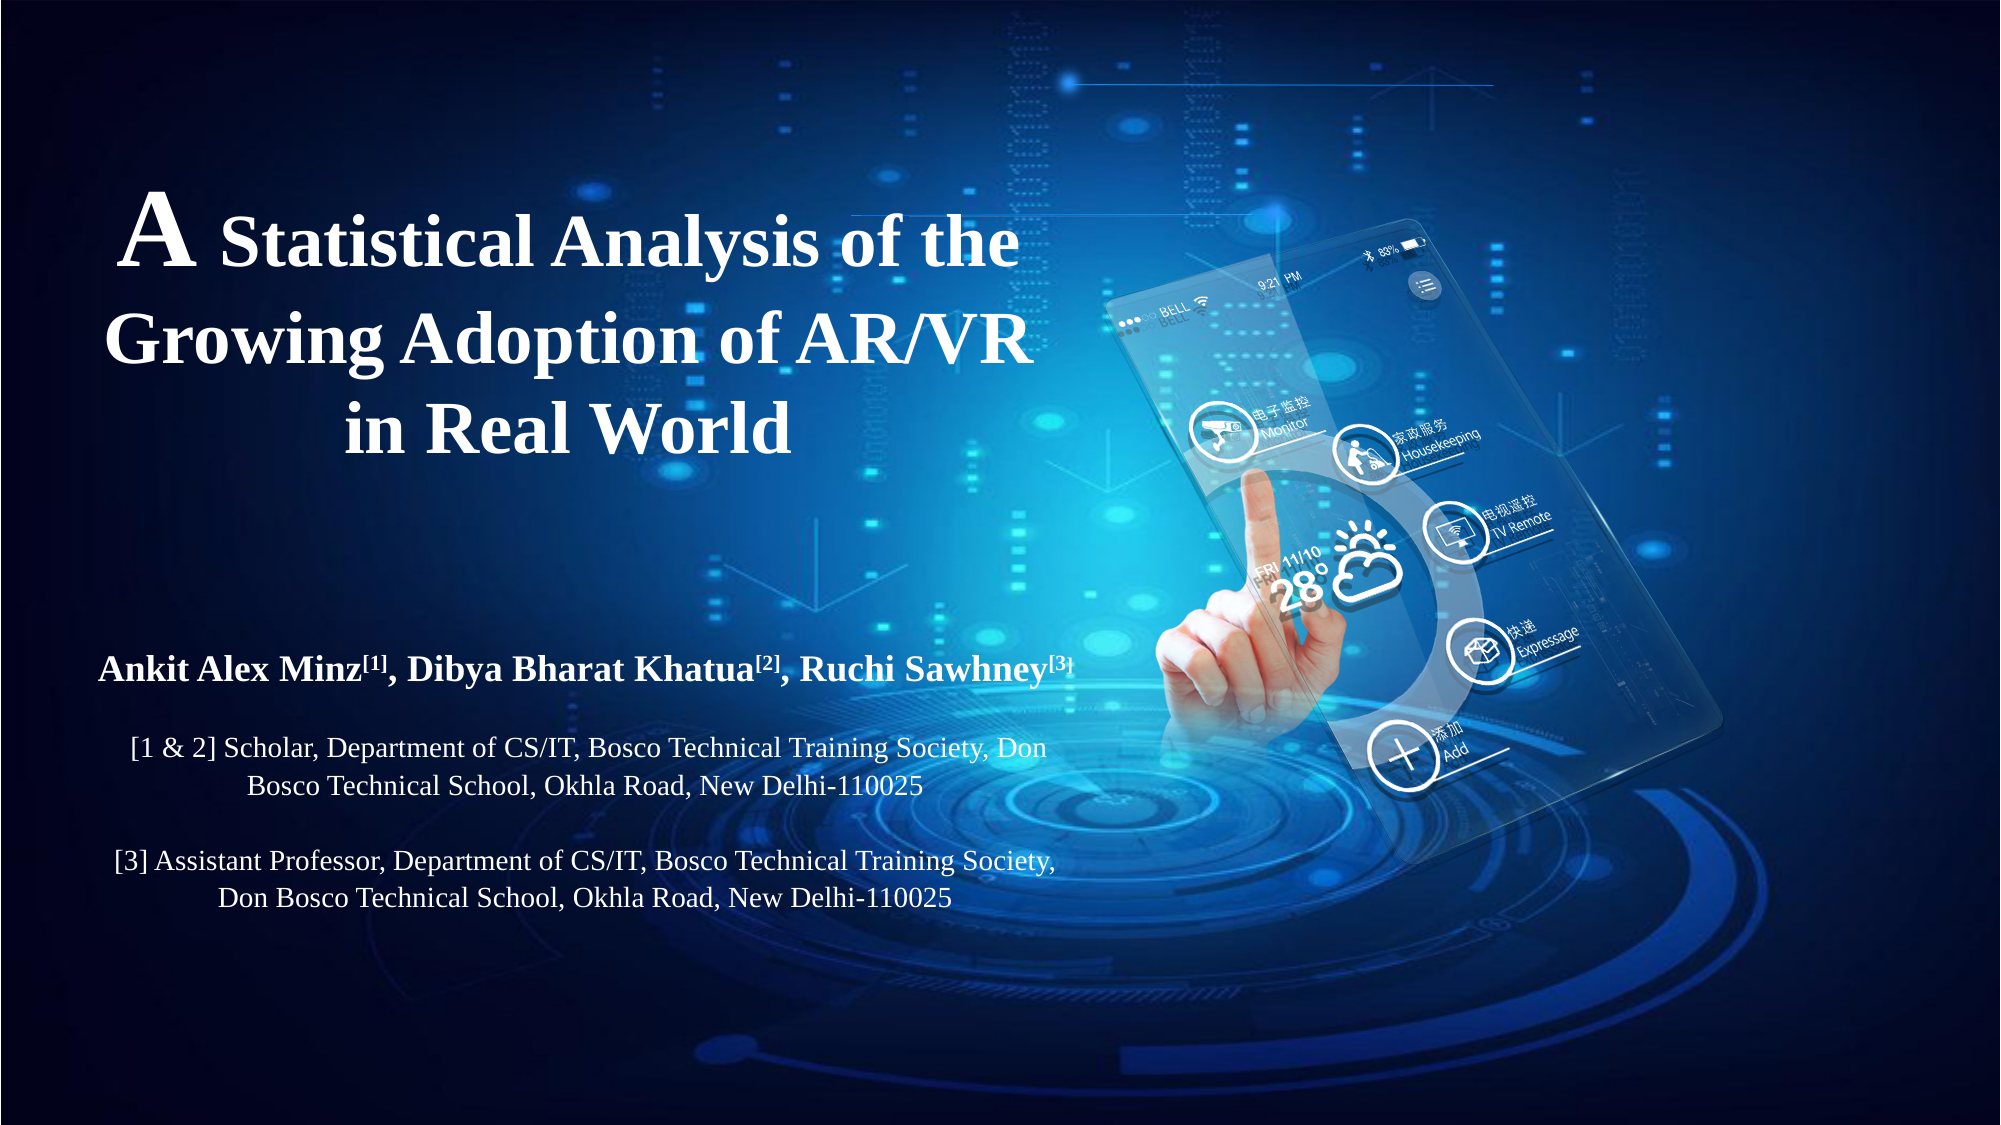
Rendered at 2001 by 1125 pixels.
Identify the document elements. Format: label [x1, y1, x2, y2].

text_box [76, 146, 1095, 951]
picture [1, 0, 2000, 1125]
